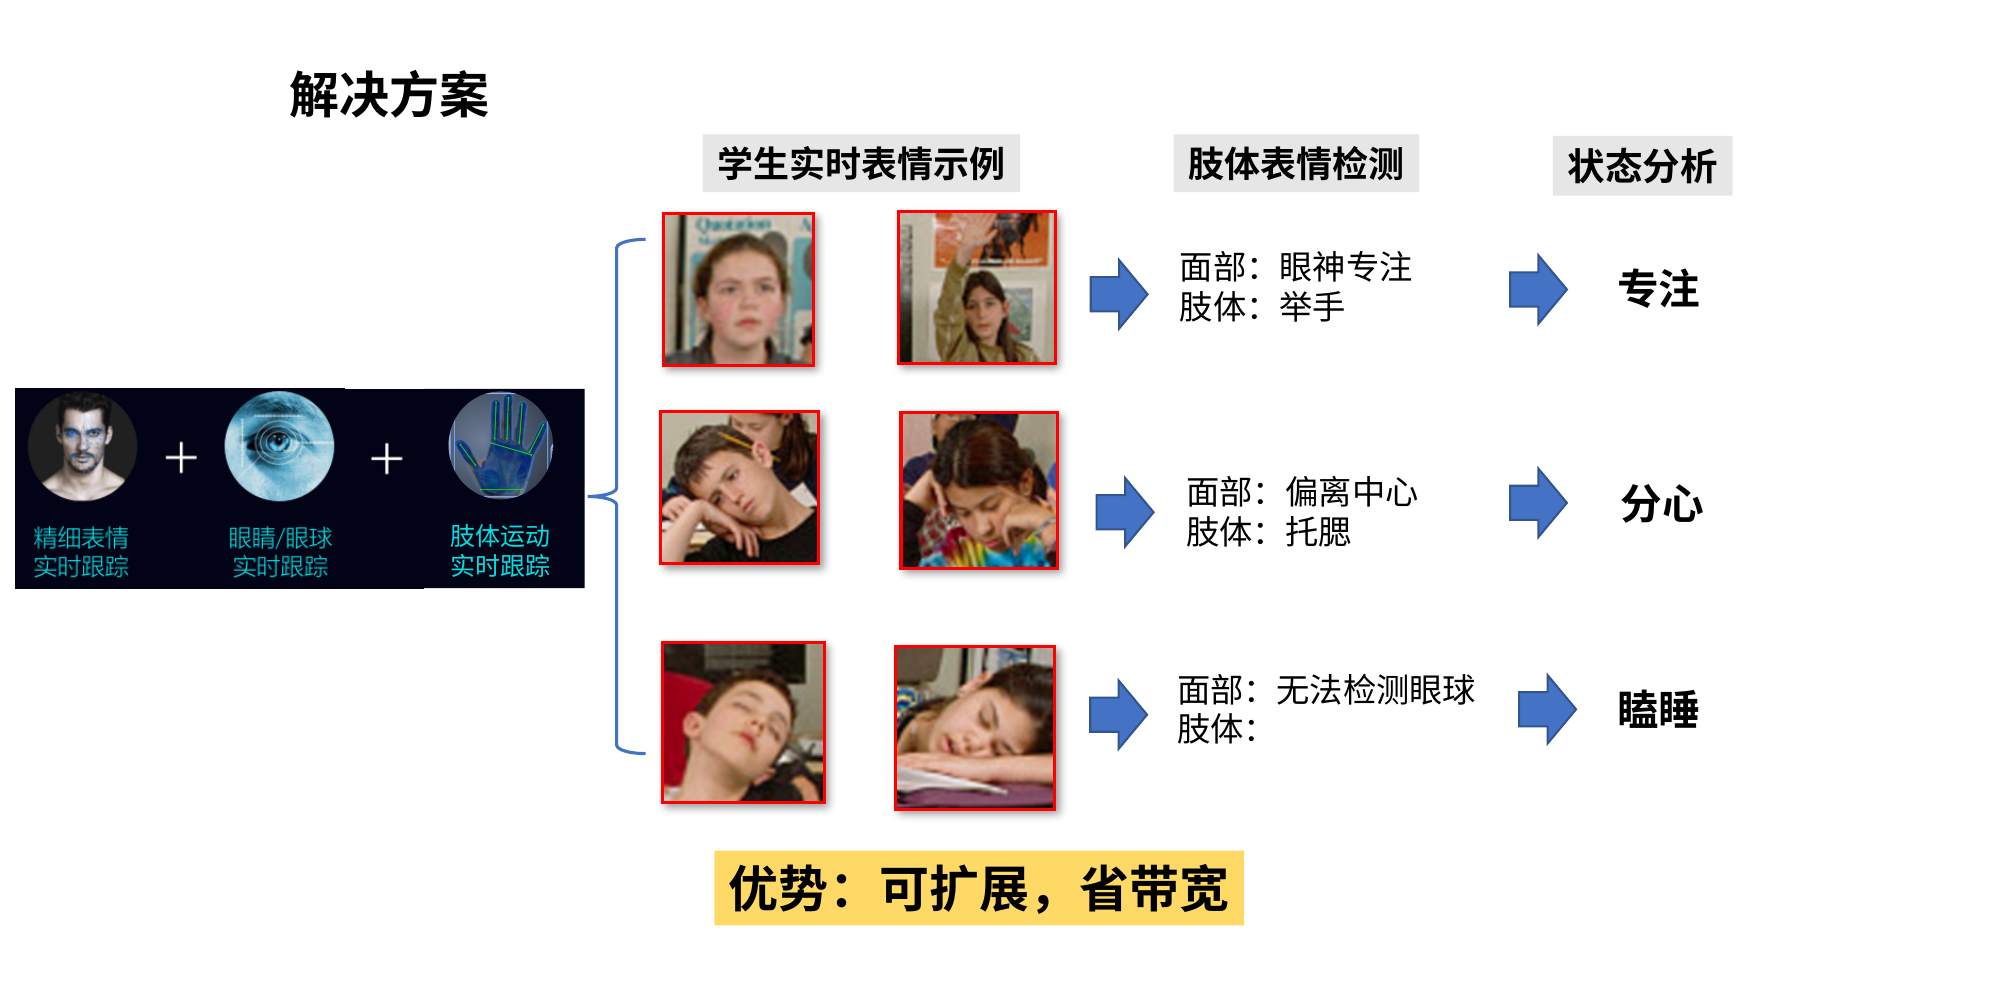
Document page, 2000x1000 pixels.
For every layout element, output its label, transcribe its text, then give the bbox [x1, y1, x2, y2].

text_box [1518, 672, 1578, 747]
text_box 专注 [1602, 255, 1716, 321]
picture [899, 213, 1054, 363]
text_box [1095, 475, 1155, 550]
text_box 肢体表情检测 [1173, 134, 1420, 193]
text_box [1509, 465, 1569, 540]
picture [897, 648, 1054, 808]
picture [662, 413, 818, 563]
text_box 面部：眼神专注 肢体：举手 [1165, 239, 1428, 334]
text_box 面部：无法检测眼球 肢体： [1162, 661, 1492, 756]
text_box 面部：偏离中心 肢体：托腮 [1171, 464, 1434, 559]
text_box 状态分析 [1552, 135, 1733, 196]
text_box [15, 369, 585, 612]
text_box [1089, 677, 1149, 752]
text_box 分心 [1606, 470, 1720, 535]
picture [664, 215, 812, 364]
text_box [587, 237, 646, 756]
text_box 瞌睡 [1602, 676, 1716, 742]
text_box [1509, 252, 1569, 327]
text_box [1089, 257, 1149, 332]
picture [663, 643, 823, 802]
text_box 优势：可扩展，省带宽 [714, 850, 1244, 926]
text_box 学生实时表情示例 [702, 134, 1021, 193]
picture [902, 413, 1056, 568]
text_box 解决方案 [275, 55, 505, 131]
